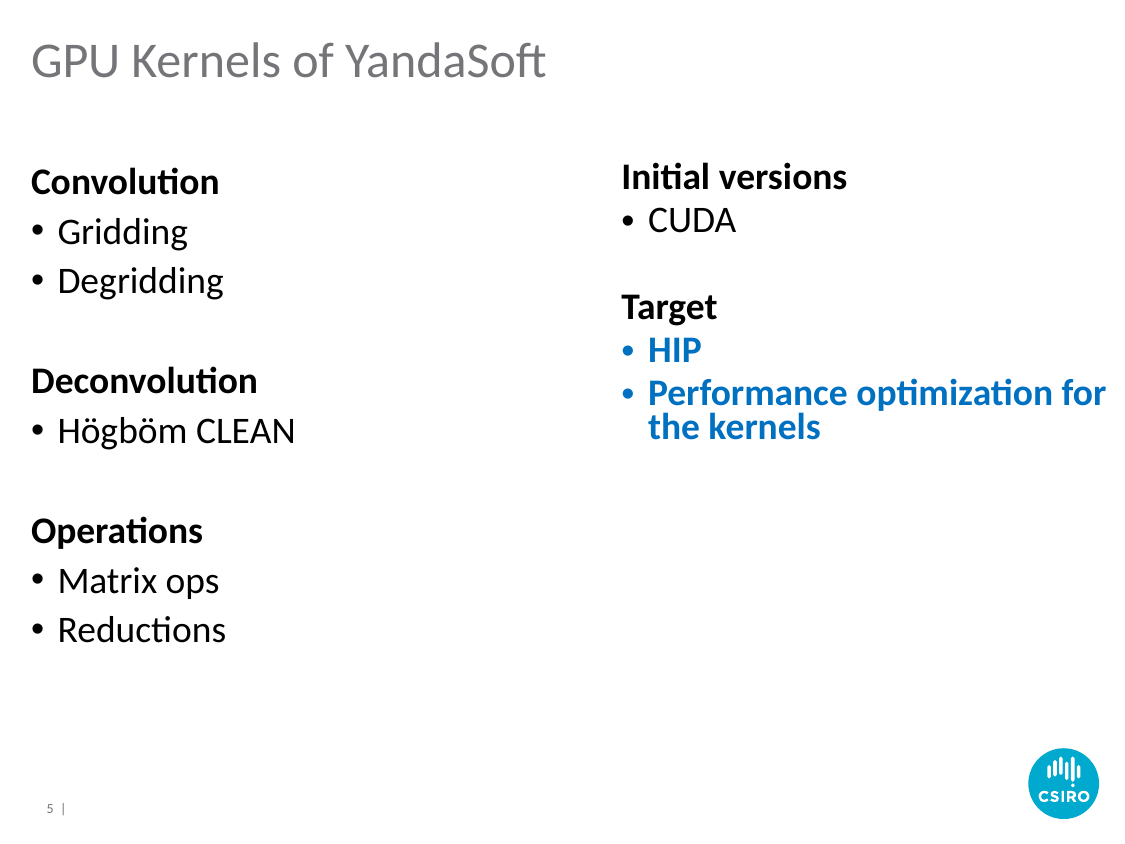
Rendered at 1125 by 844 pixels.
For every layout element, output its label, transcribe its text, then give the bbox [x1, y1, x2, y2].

list Initial versions CUDA Target HIP Performance optimization for the kernels [621, 161, 1118, 749]
slide_number 5 | [31, 800, 67, 816]
text_box Convolution Gridding Degridding Deconvolution Högböm CLEAN Operations Matrix ops Reductions [30, 161, 551, 729]
title GPU Kernels of YandaSoft [30, 39, 1094, 145]
